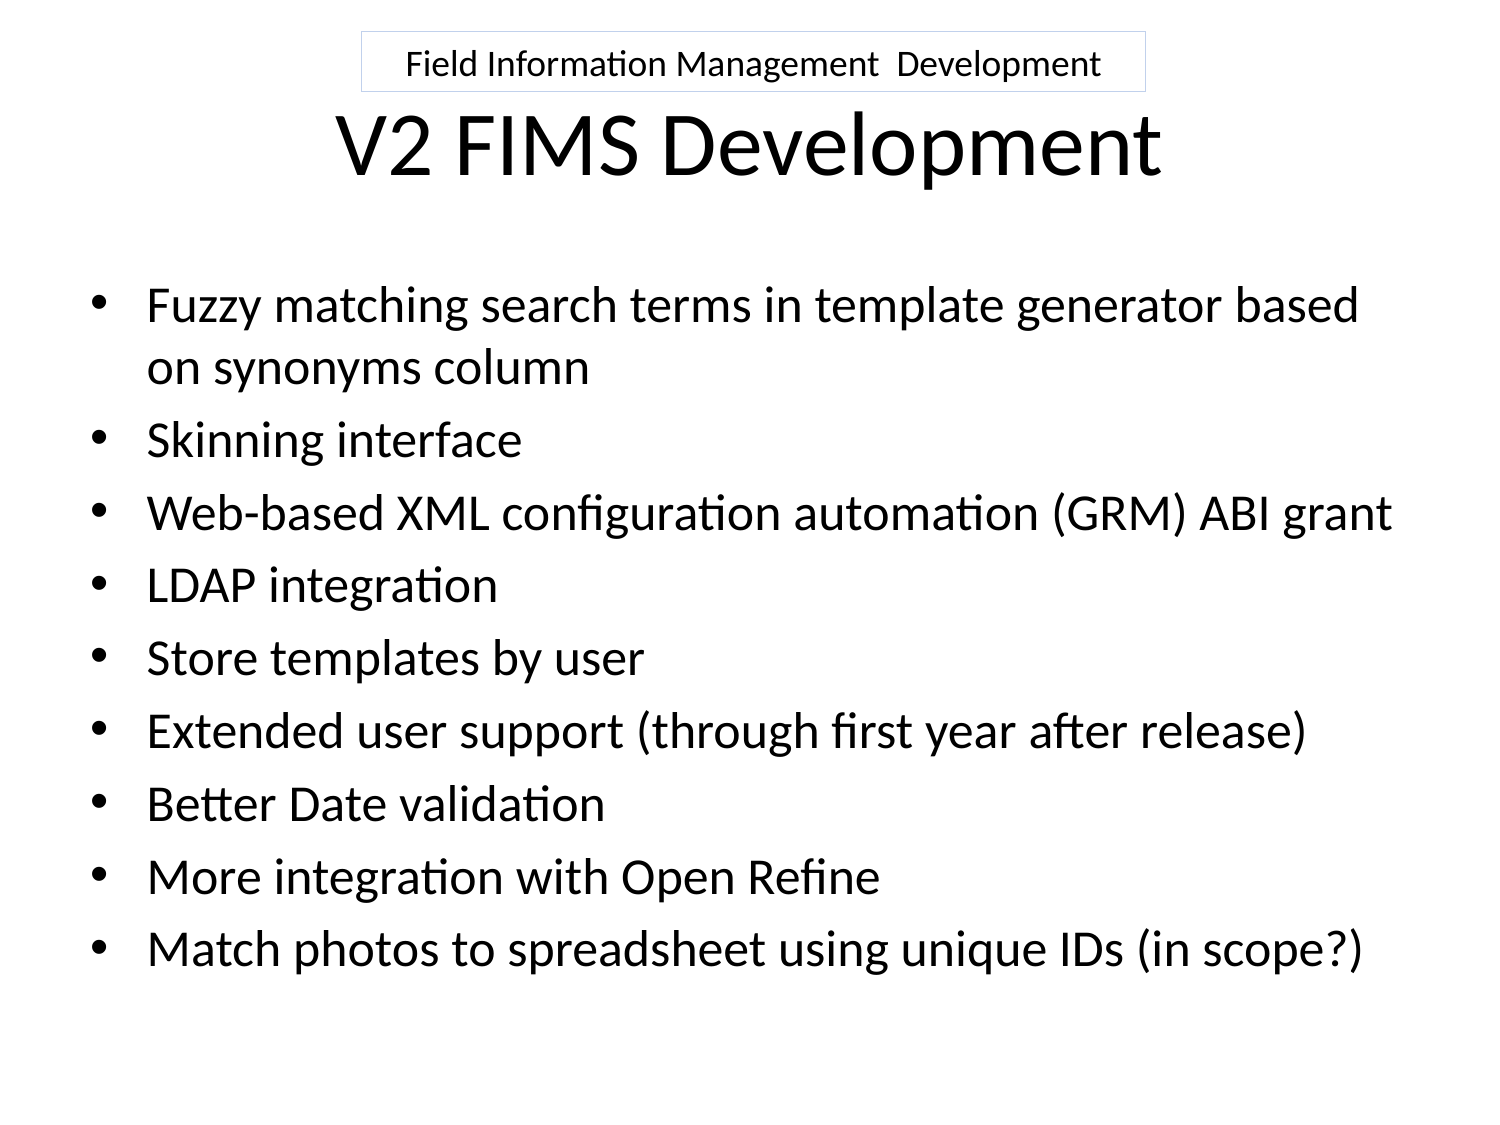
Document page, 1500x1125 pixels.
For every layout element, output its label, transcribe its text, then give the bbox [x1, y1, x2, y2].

list Fuzzy matching search terms in template generator based on synonyms column Skinning interface Web-based XML configuration automation (GRM) ABI grant LDAP integration Store templates by user Extended user support (through first year after release) Better Date validation More integration with Open Refine Match photos to spreadsheet using unique IDs (in scope?) [75, 262, 1425, 1005]
title V2 FIMS Development [75, 45, 1425, 233]
text_box Field Information Management Development [361, 31, 1146, 92]
